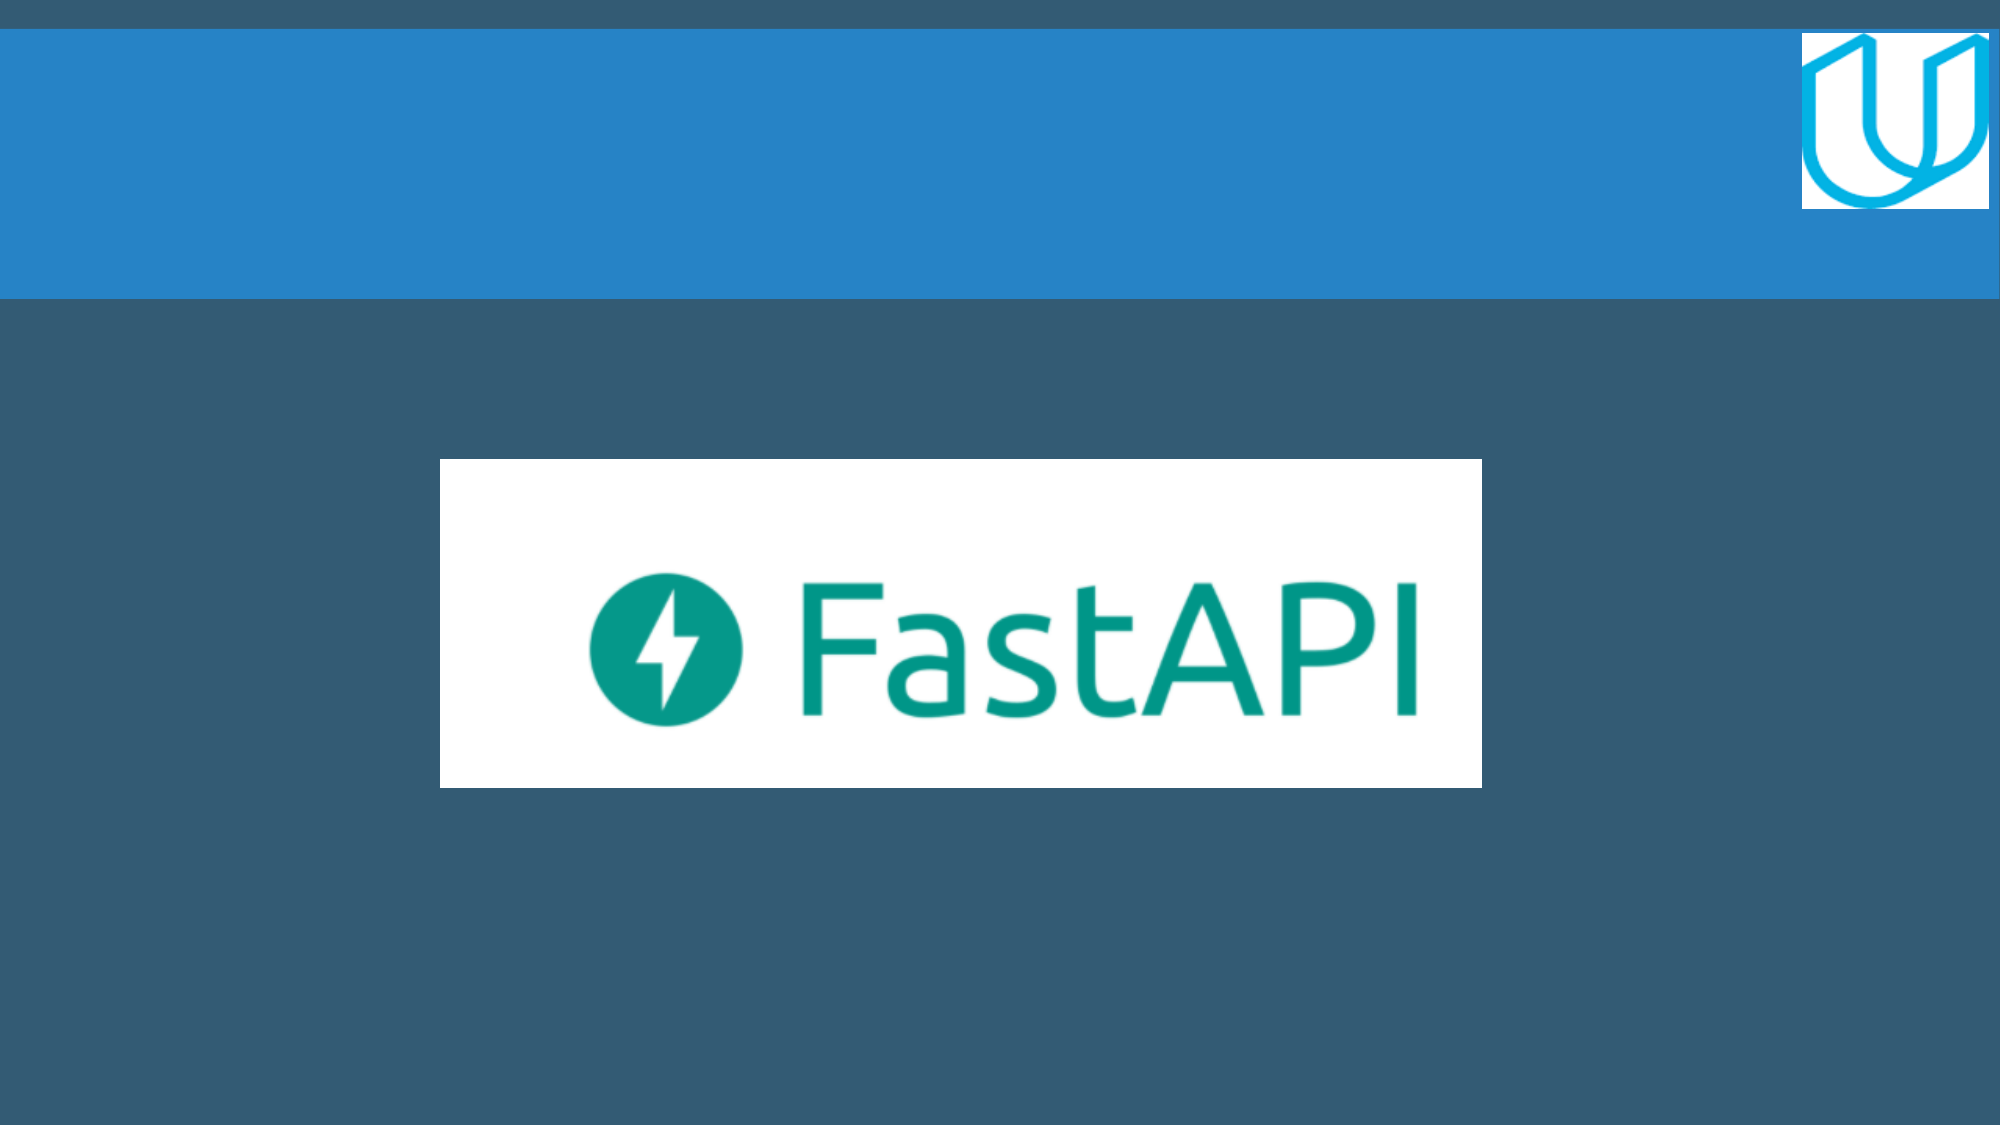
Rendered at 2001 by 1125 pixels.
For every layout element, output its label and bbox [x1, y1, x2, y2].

picture [1745, 27, 2000, 210]
picture [1816, 47, 1912, 197]
picture [1933, 47, 1974, 167]
picture [440, 459, 1482, 788]
